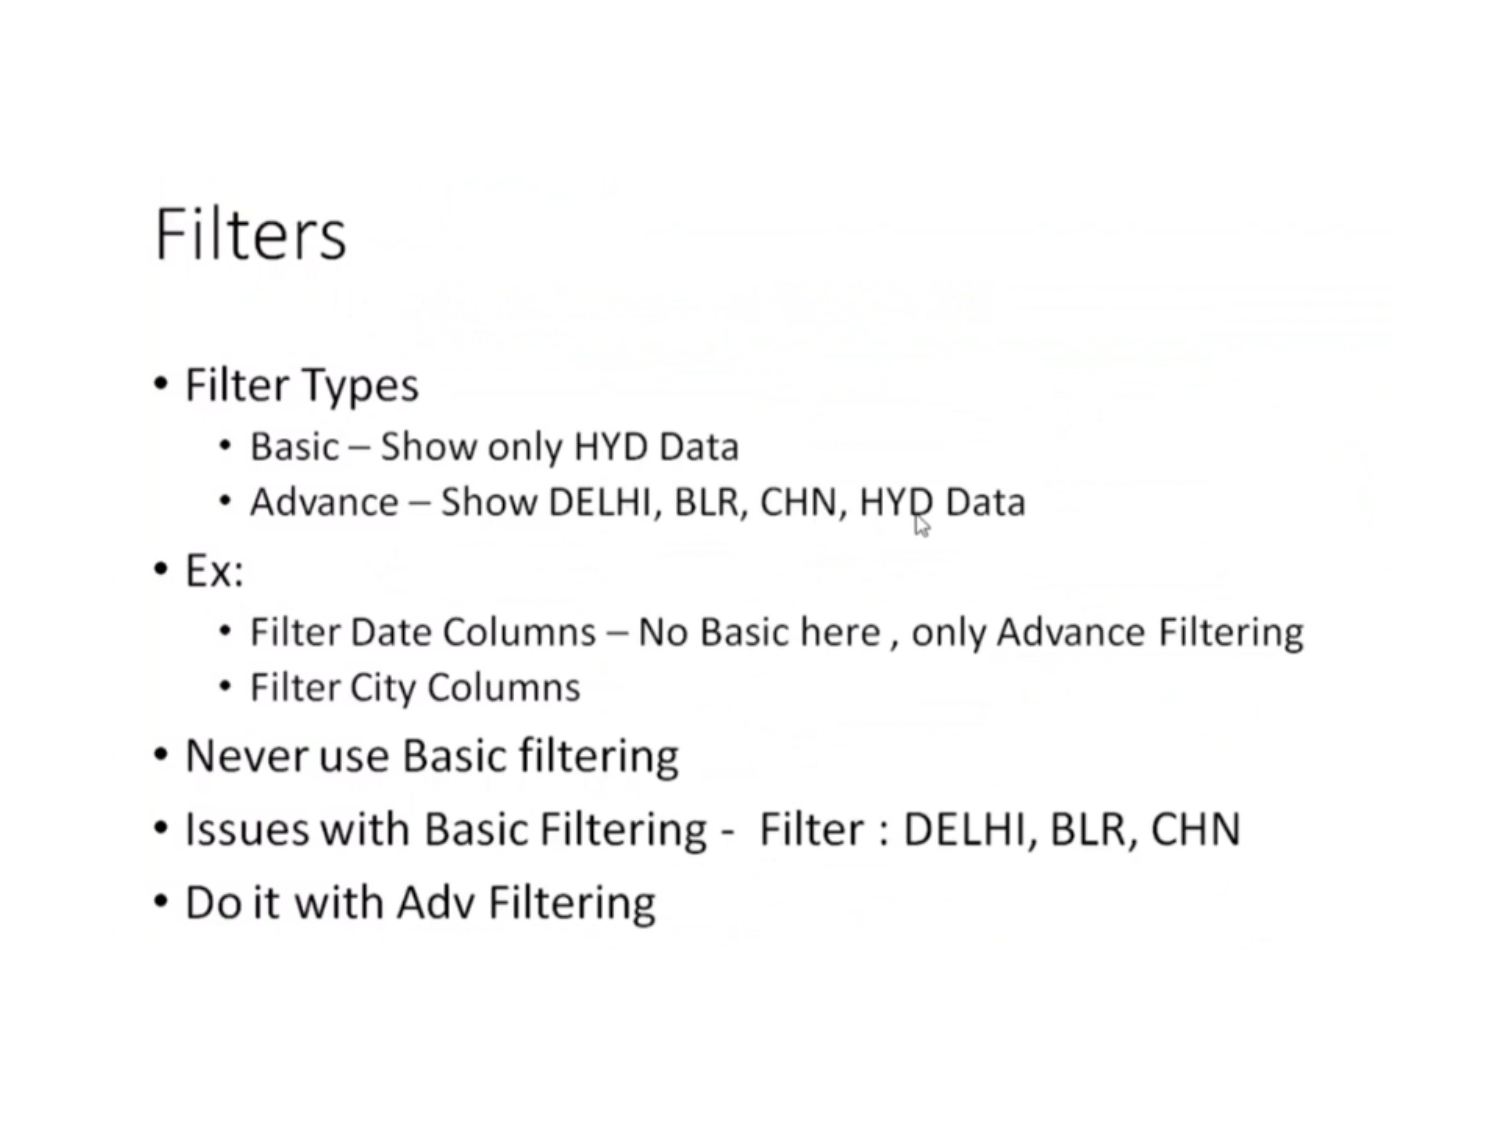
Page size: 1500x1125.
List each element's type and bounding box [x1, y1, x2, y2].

picture [105, 176, 1394, 949]
